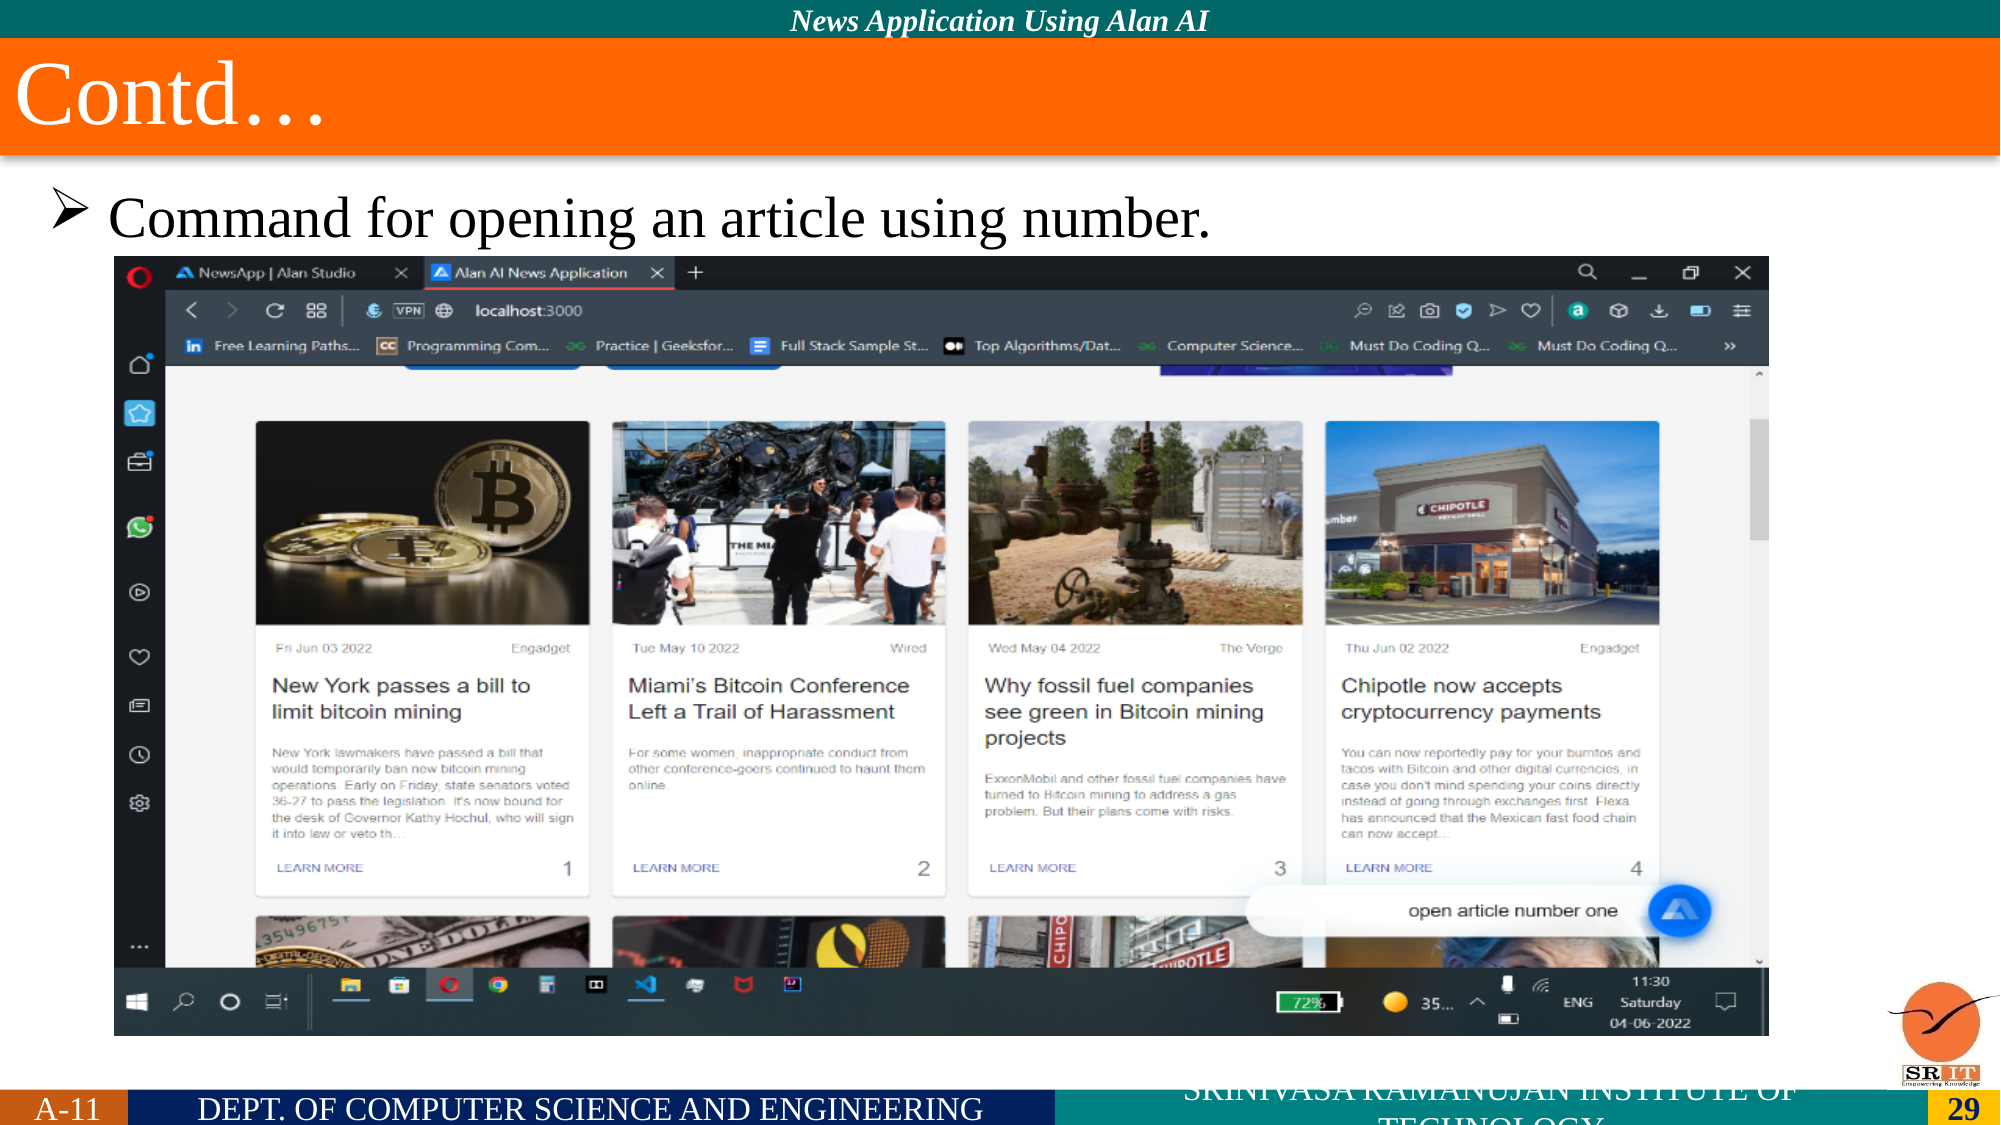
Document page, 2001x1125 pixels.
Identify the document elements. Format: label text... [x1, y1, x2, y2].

picture [114, 256, 1769, 1036]
list Command for opening an article using number. [32, 179, 1965, 1065]
picture [1887, 977, 2000, 1090]
title Contd… [0, 38, 2000, 156]
